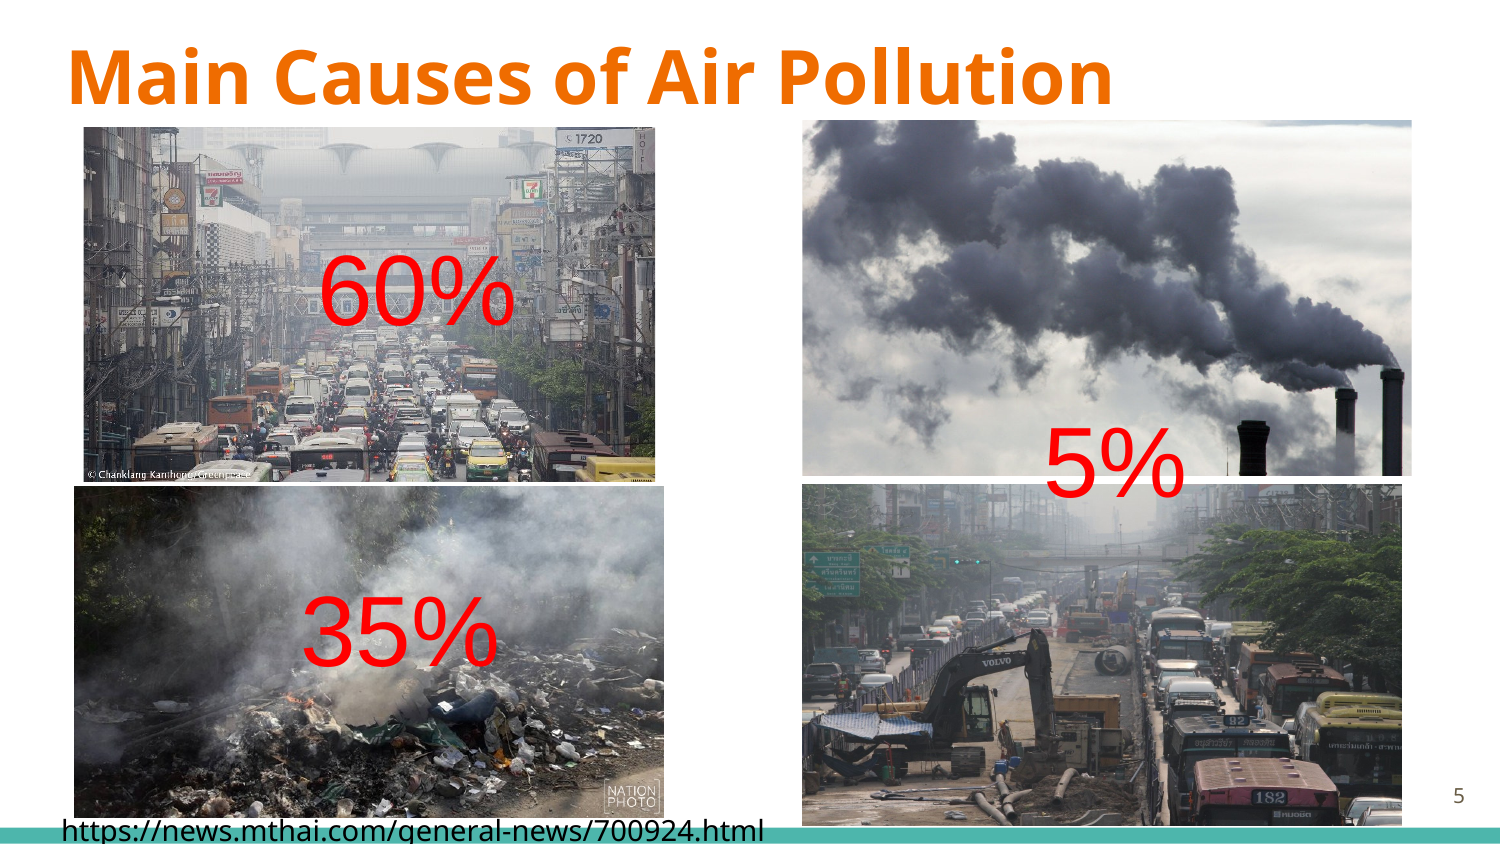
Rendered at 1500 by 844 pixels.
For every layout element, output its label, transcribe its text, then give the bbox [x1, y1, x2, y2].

slide_number ‹#› [1416, 764, 1480, 830]
title Main Causes of Air Pollution [50, 14, 1423, 127]
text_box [801, 119, 1412, 826]
text_box https://news.mthai.com/general-news/700924.html [46, 797, 917, 844]
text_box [83, 127, 656, 485]
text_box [74, 486, 665, 819]
